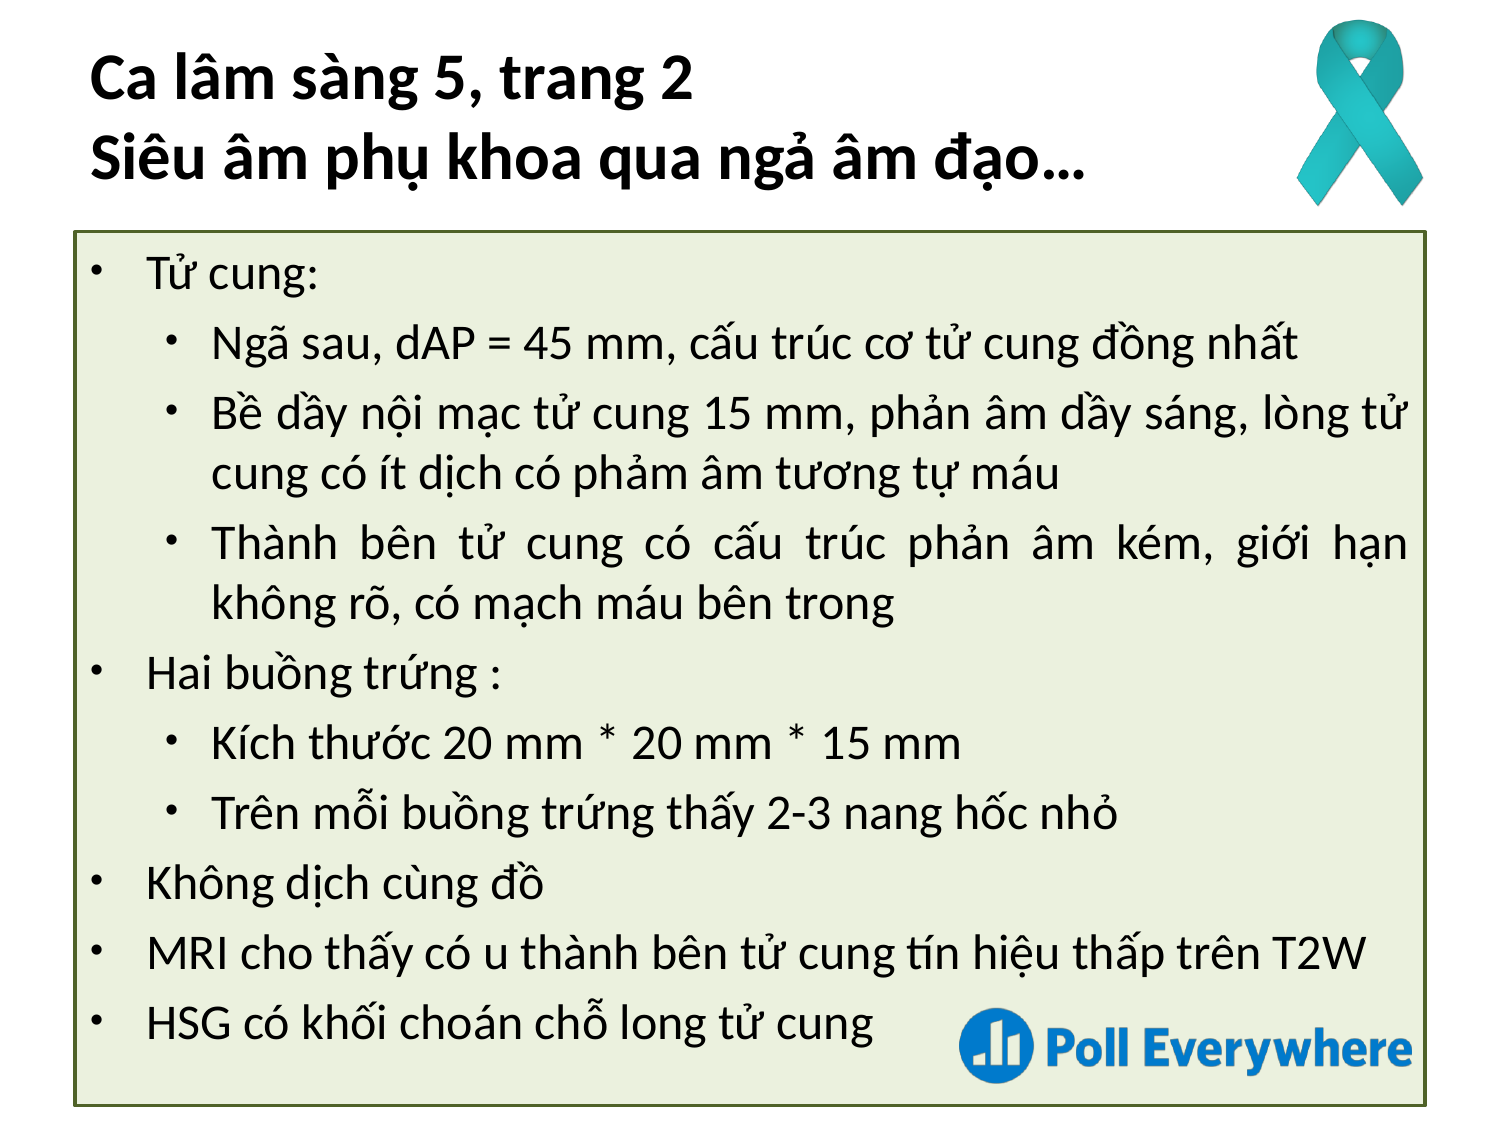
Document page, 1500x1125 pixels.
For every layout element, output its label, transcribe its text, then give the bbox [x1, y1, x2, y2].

list Tử cung: Ngã sau, dAP = 45 mm, cấu trúc cơ tử cung đồng nhất Bề dầy nội mạc tử cung 15 mm, phản âm dầy sáng, lòng tử cung có ít dịch có phảm âm tương tự máu Thành bên tử cung có cấu trúc phản âm kém, giới hạn không rõ, có mạch máu bên trong Hai buồng trứng : Kích thước 20 mm * 20 mm * 15 mm Trên mỗi buồng trứng thấy 2-3 nang hốc nhỏ Không dịch cùng đồ MRI cho thấy có u thành bên tử cung tín hiệu thấp trên T2W HSG có khối choán chỗ long tử cung [73, 230, 1427, 1107]
title Ca lâm sàng 5, trang 2 Siêu âm phụ khoa qua ngả âm đạo… [75, 19, 1425, 207]
picture [958, 999, 1412, 1092]
